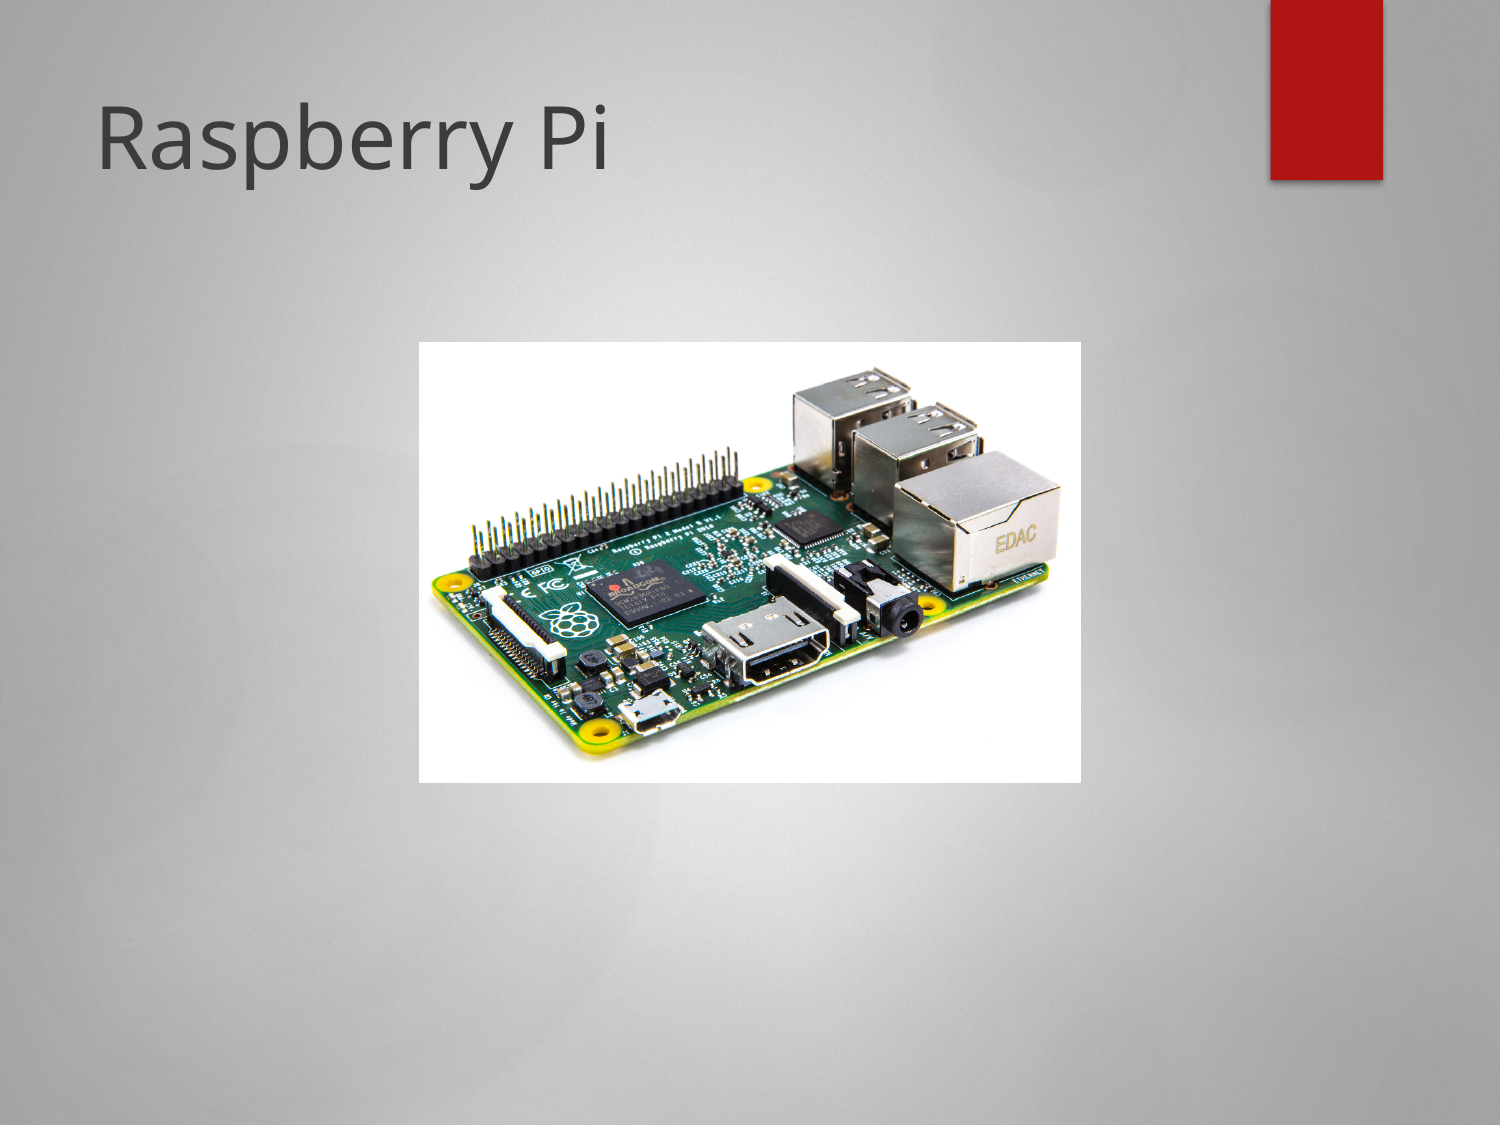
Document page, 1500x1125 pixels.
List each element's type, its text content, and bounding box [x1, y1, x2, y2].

title Raspberry Pi [79, 74, 1237, 304]
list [419, 341, 1081, 783]
